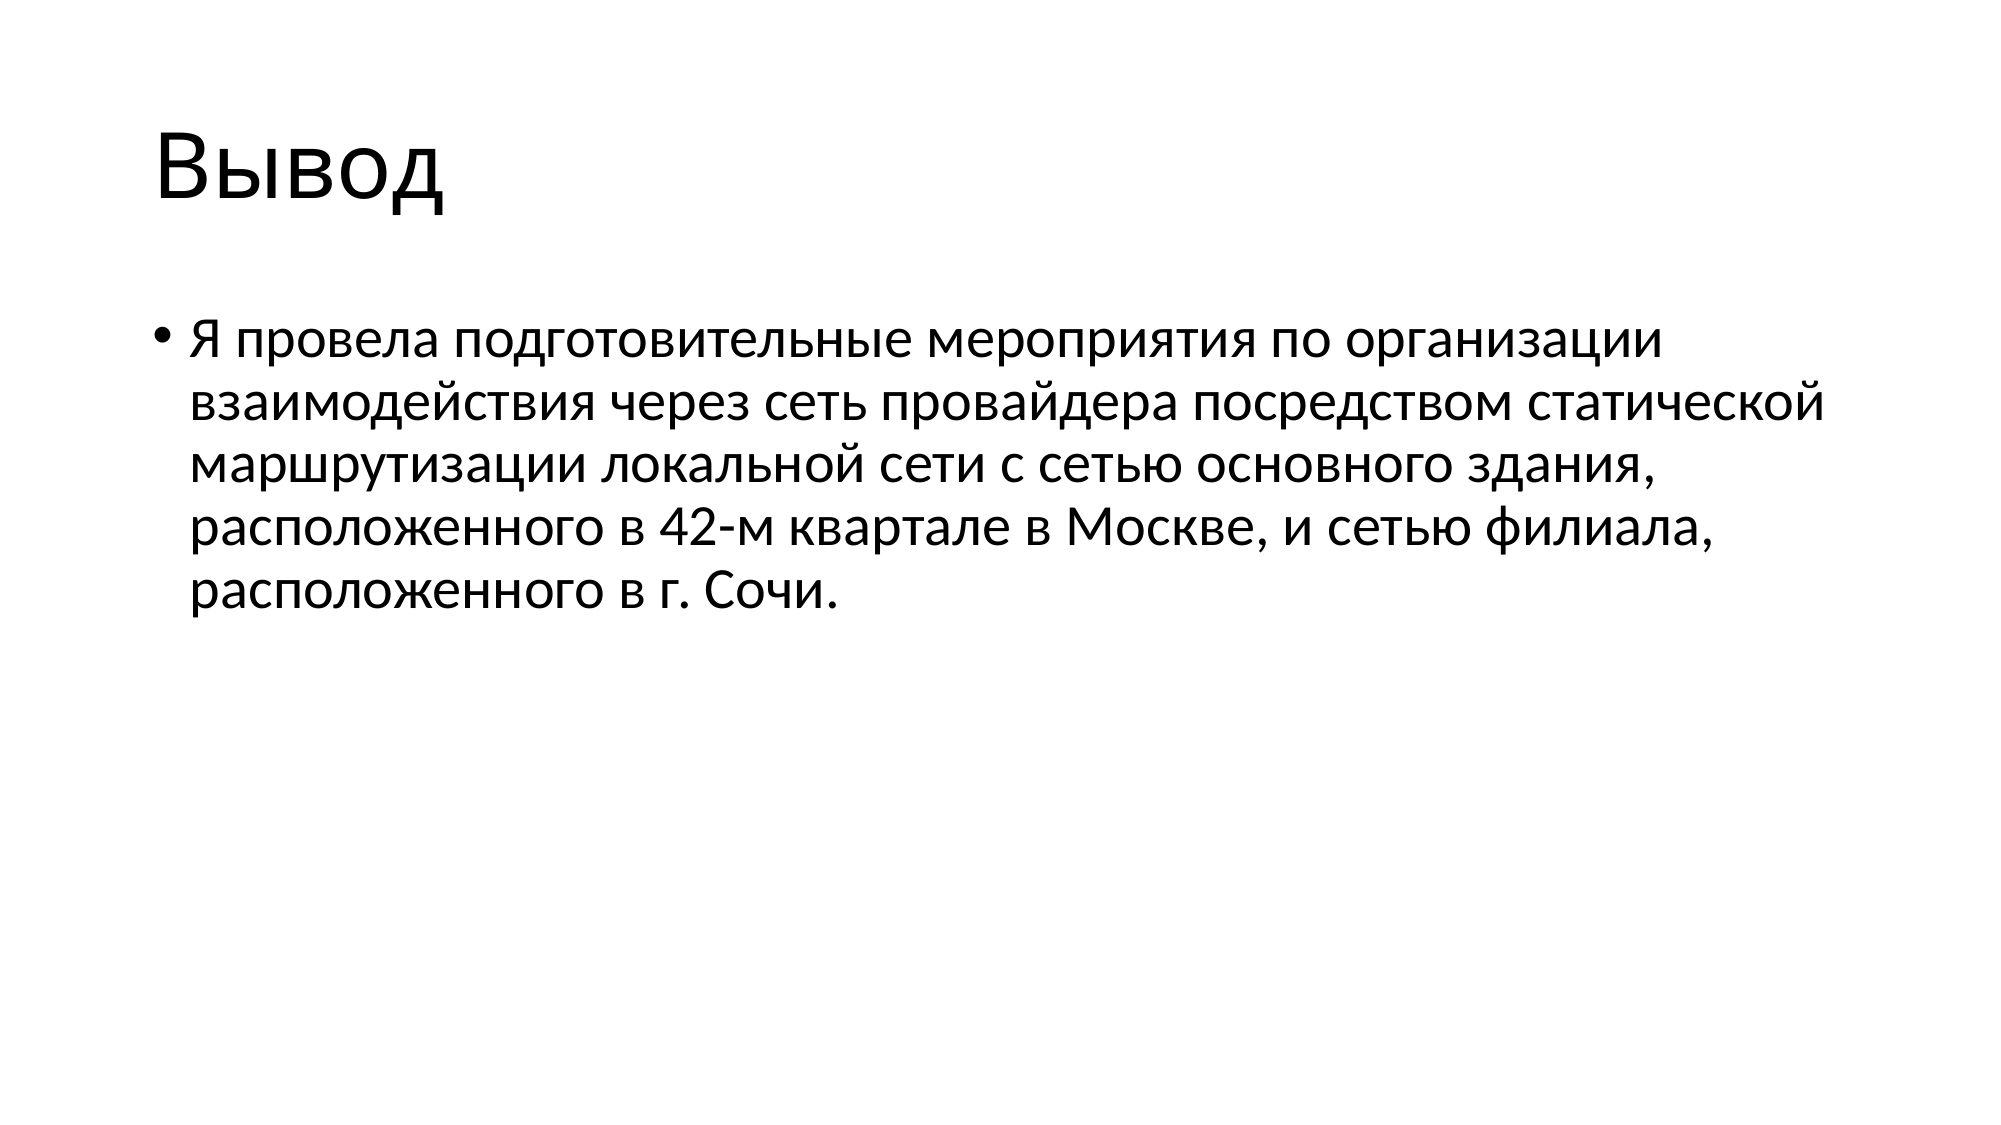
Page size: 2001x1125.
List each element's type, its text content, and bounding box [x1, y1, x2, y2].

list Я провела подготовительные мероприятия по организации взаимодействия через сеть провайдера посредством статической маршрутизации локальной сети с сетью основного здания, расположенного в 42-м квартале в Москве, и сетью филиала, расположенного в г. Сочи. [137, 299, 1863, 1014]
title Вывод [137, 59, 1863, 278]
